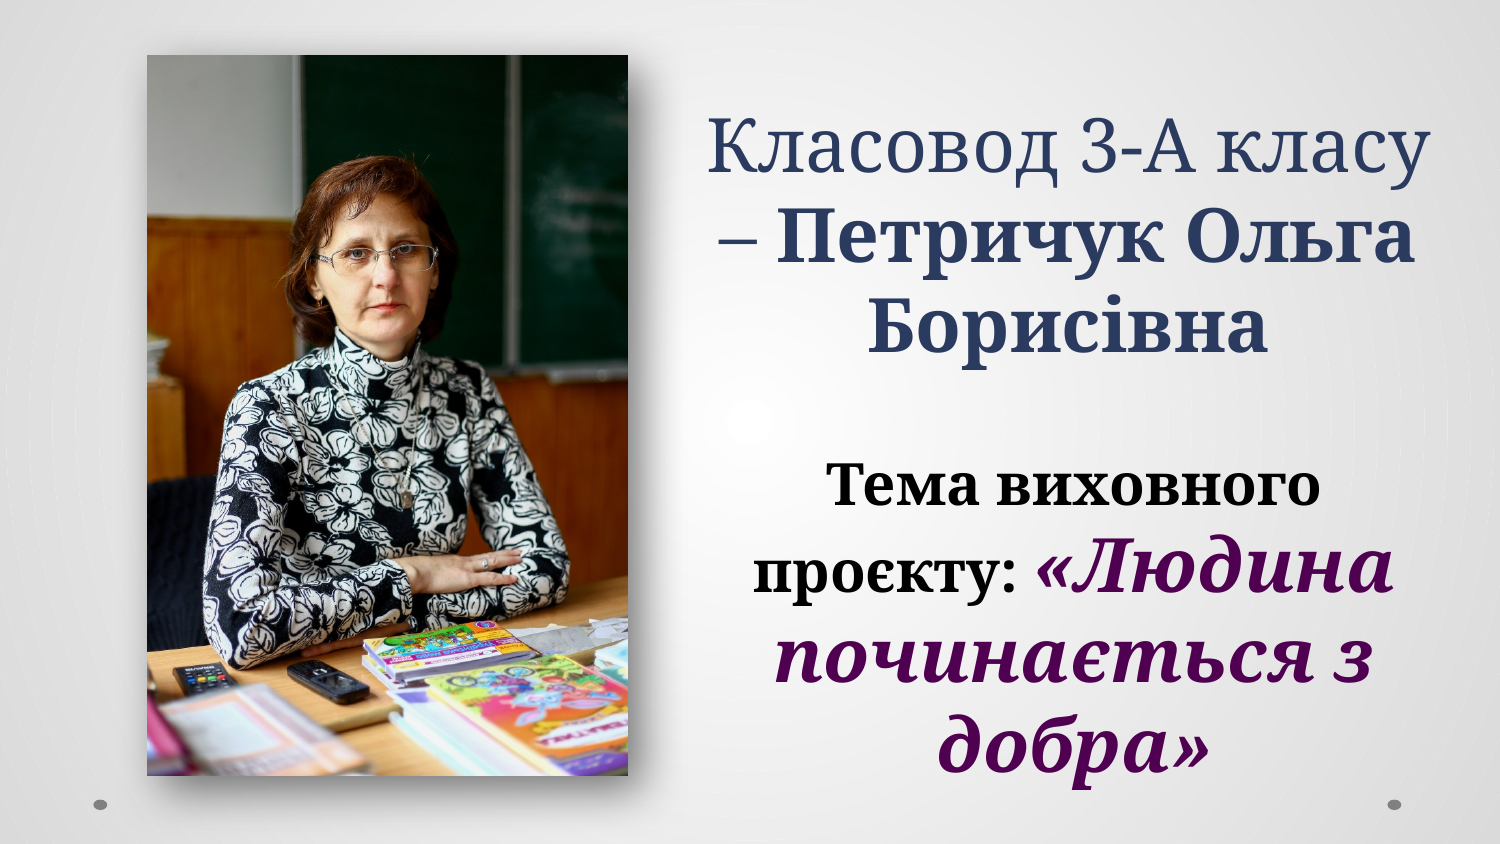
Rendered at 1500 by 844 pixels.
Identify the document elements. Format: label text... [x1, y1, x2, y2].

title Класовод 3-А класу – Петричук Ольга Борисівна [682, 79, 1456, 375]
text_box Тема виховного проєкту: «Людина починається з добра» [679, 439, 1471, 795]
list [147, 55, 628, 776]
